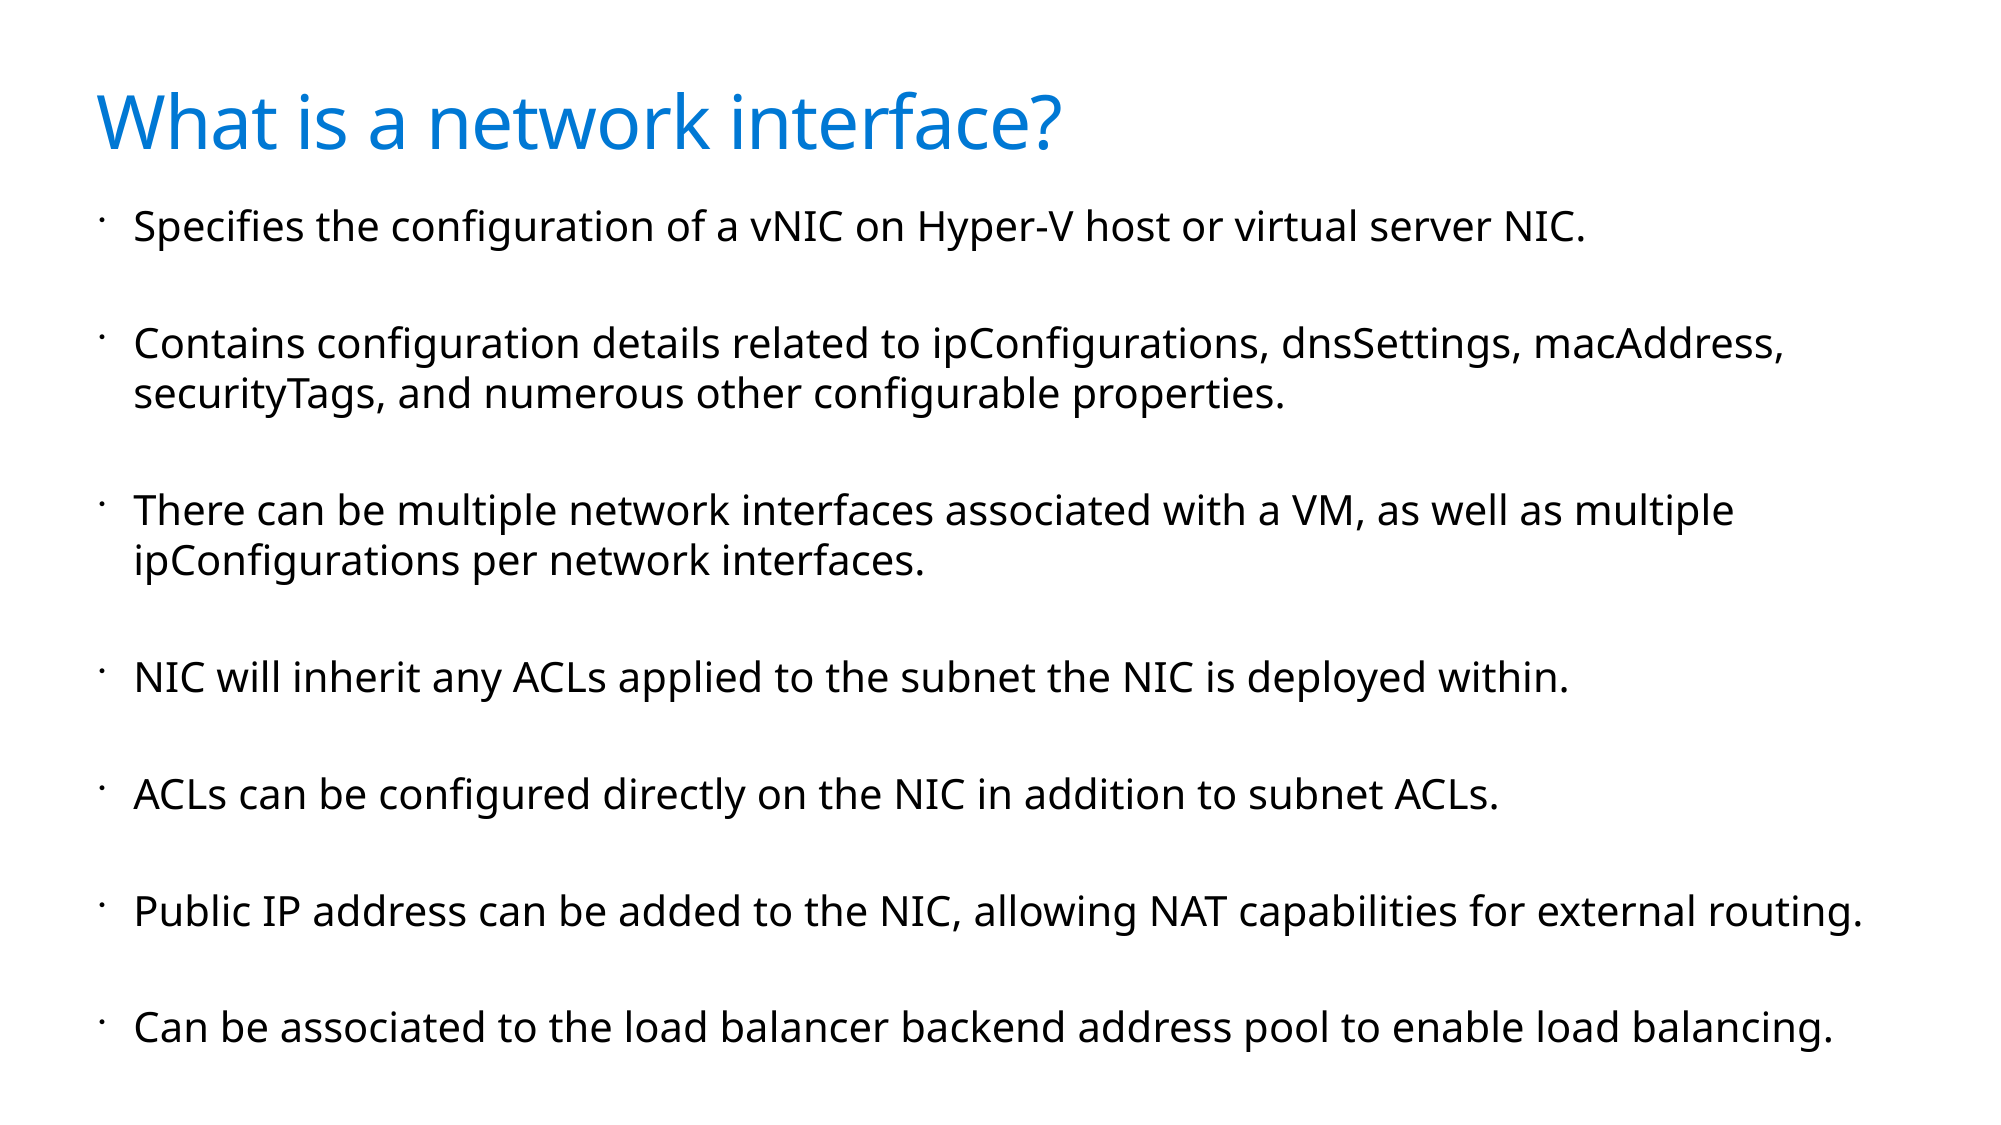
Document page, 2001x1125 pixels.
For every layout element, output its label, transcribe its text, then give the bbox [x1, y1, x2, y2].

title What is a network interface? [96, 75, 1904, 166]
list Specifies the configuration of a vNIC on Hyper-V host or virtual server NIC. Contains configuration details related to ipConfigurations, dnsSettings, macAddress, securityTags, and numerous other configurable properties. There can be multiple network interfaces associated with a VM, as well as multiple ipConfigurations per network interfaces. NIC will inherit any ACLs applied to the subnet the NIC is deployed within. ACLs can be configured directly on the NIC in addition to subnet ACLs. Public IP address can be added to the NIC, allowing NAT capabilities for external routing. Can be associated to the load balancer backend address pool to enable load balancing. [95, 200, 1904, 1073]
